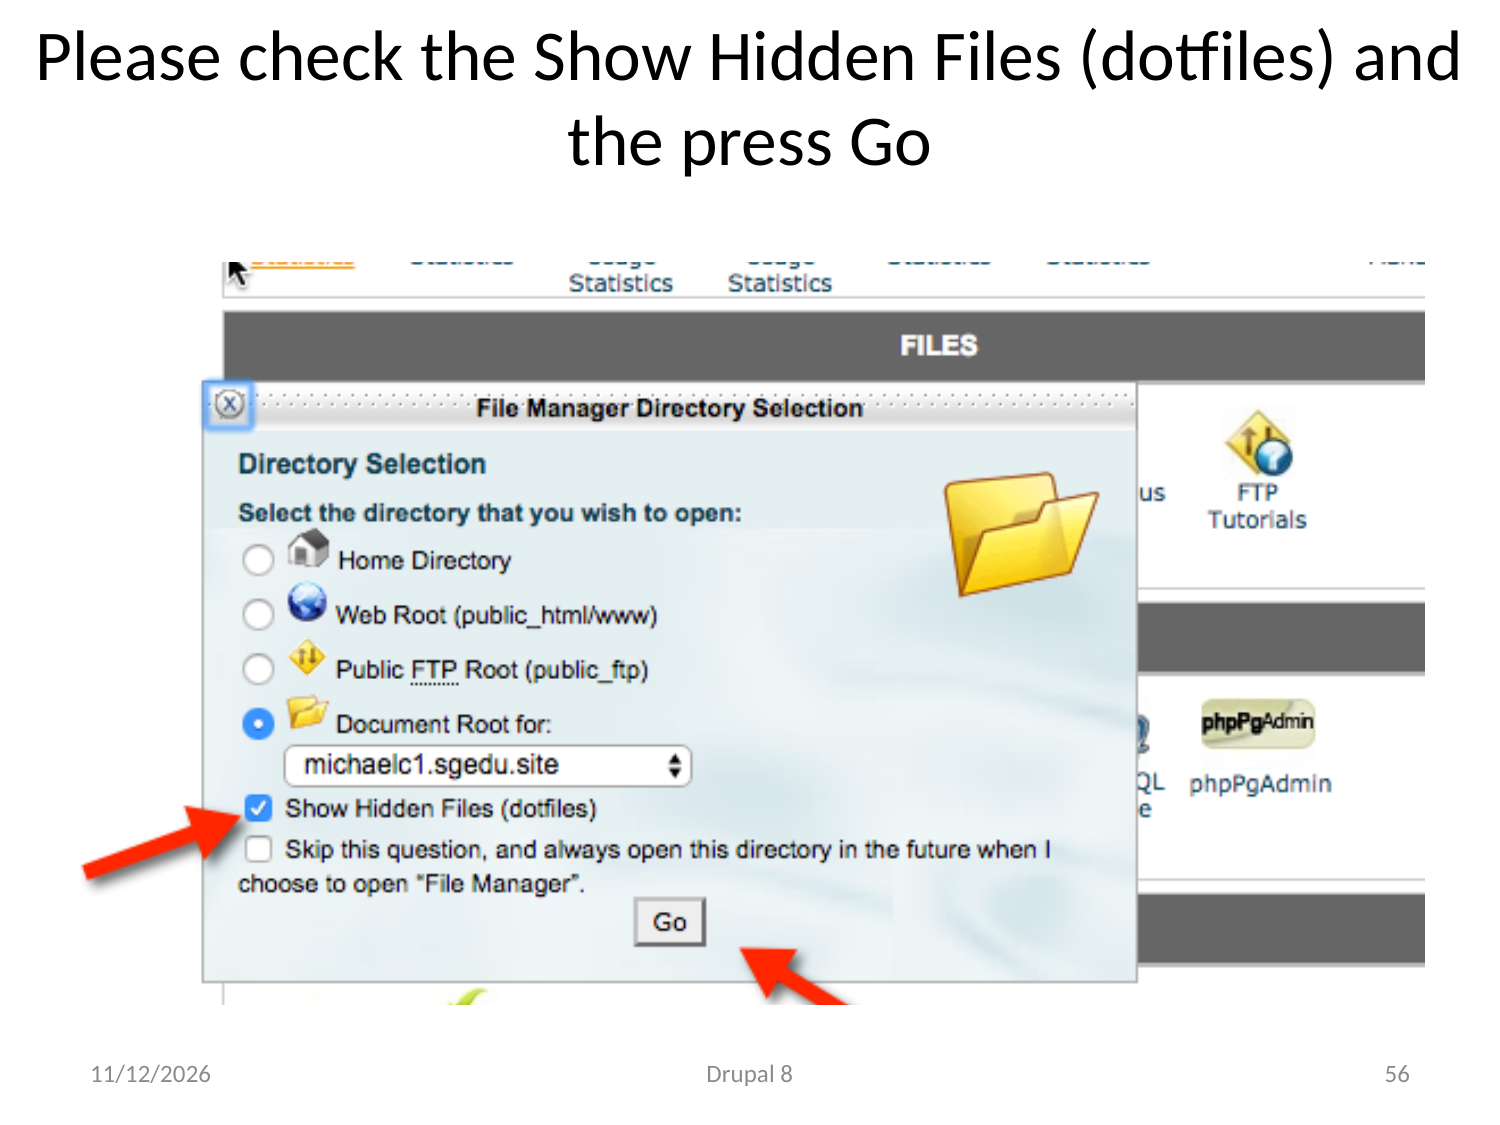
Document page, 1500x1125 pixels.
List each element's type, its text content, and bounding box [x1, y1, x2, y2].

slide_number 56 [1074, 1042, 1425, 1103]
title Please check the Show Hidden Files (dotfiles) and the press Go [0, 0, 1500, 189]
footer Drupal 8 [512, 1042, 988, 1103]
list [74, 262, 1426, 1006]
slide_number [75, 1042, 425, 1103]
